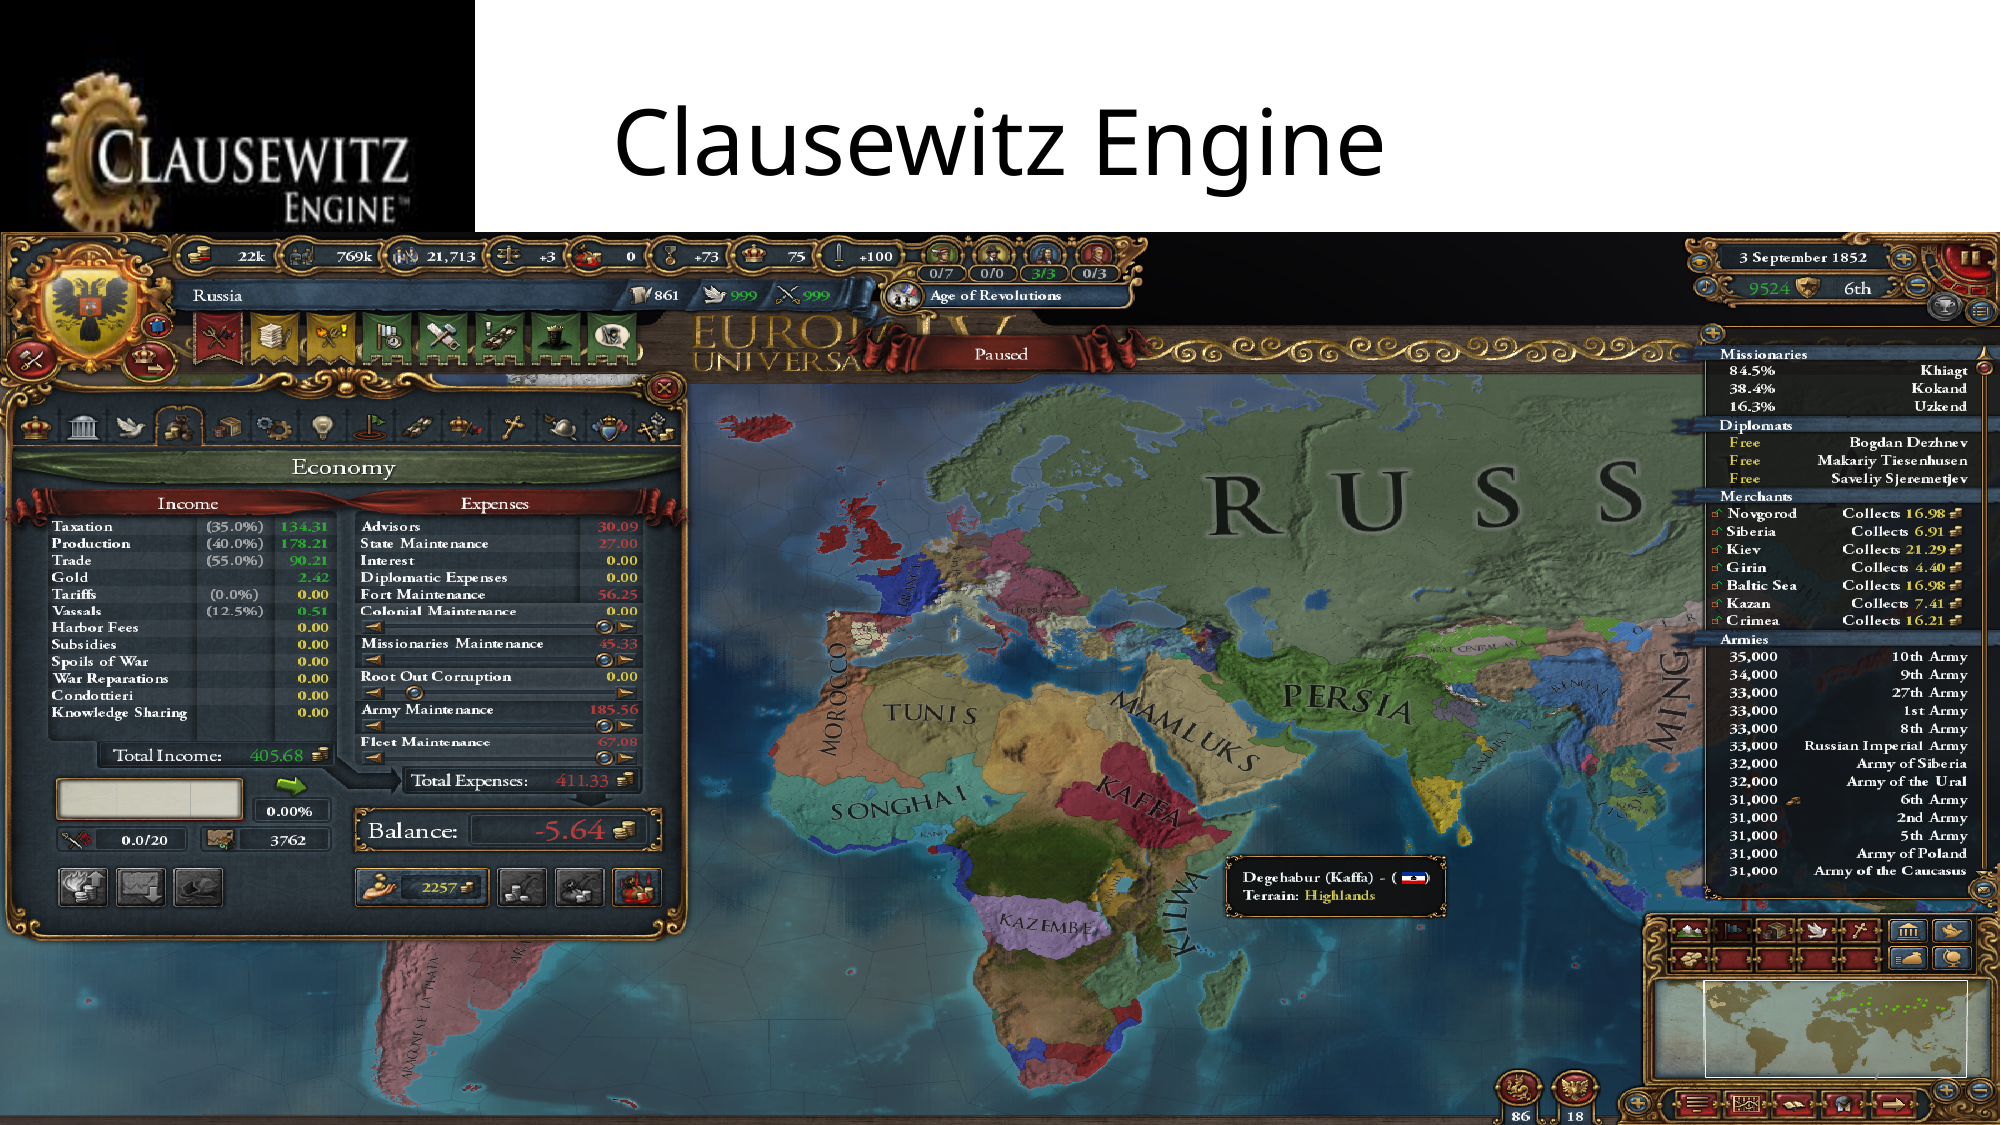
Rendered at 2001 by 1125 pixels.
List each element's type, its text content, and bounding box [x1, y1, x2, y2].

title Clausewitz Engine [482, 45, 1900, 229]
picture [0, 0, 2000, 1125]
